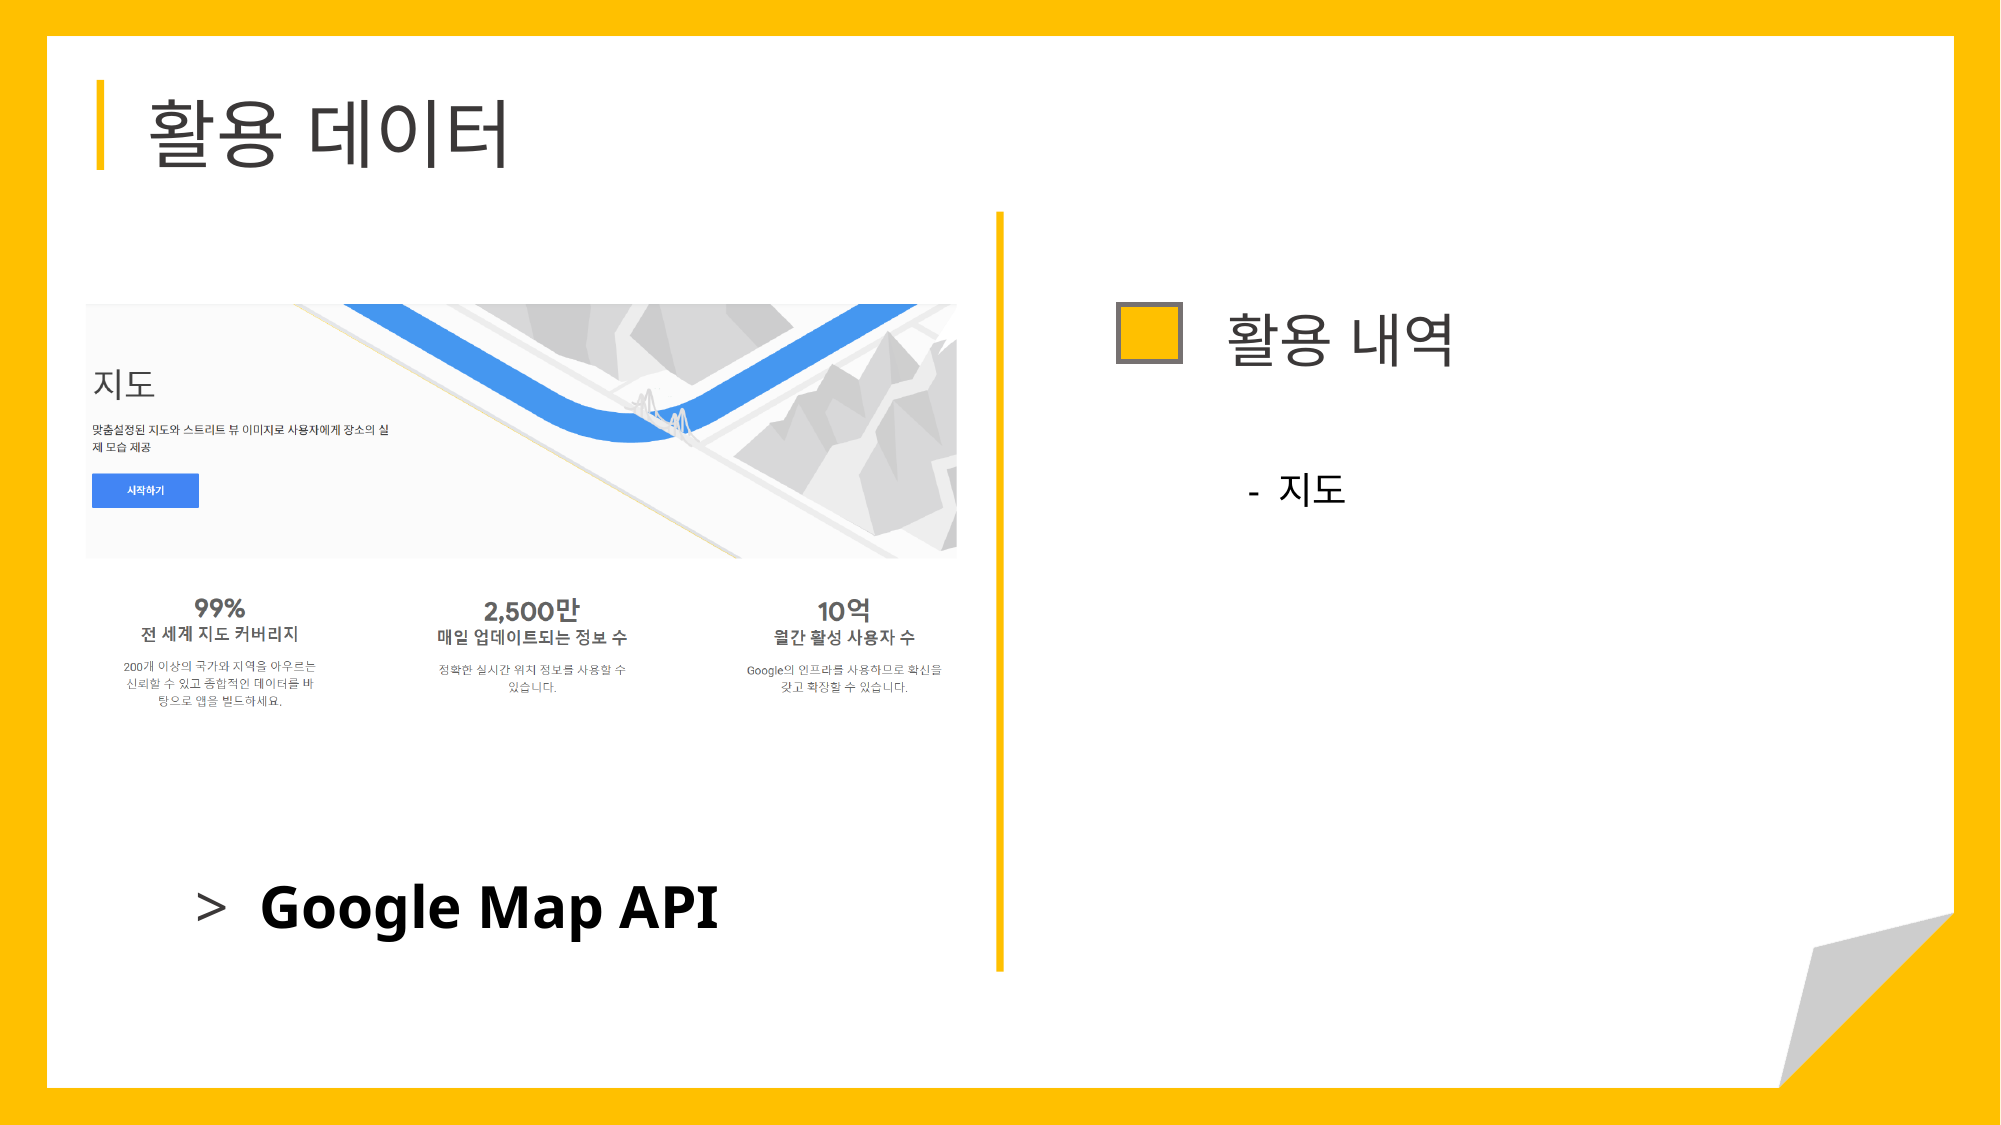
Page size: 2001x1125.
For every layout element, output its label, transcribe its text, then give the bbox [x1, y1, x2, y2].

text_box > Google Map API [180, 862, 774, 948]
picture [0, 0, 2001, 1125]
text_box 활용 내역 [1211, 296, 1472, 382]
text_box [96, 79, 105, 171]
text_box [995, 211, 1005, 973]
text_box [1118, 304, 1181, 362]
text_box 활용 데이터 [133, 79, 529, 185]
text_box - 지도 [1233, 436, 1363, 587]
